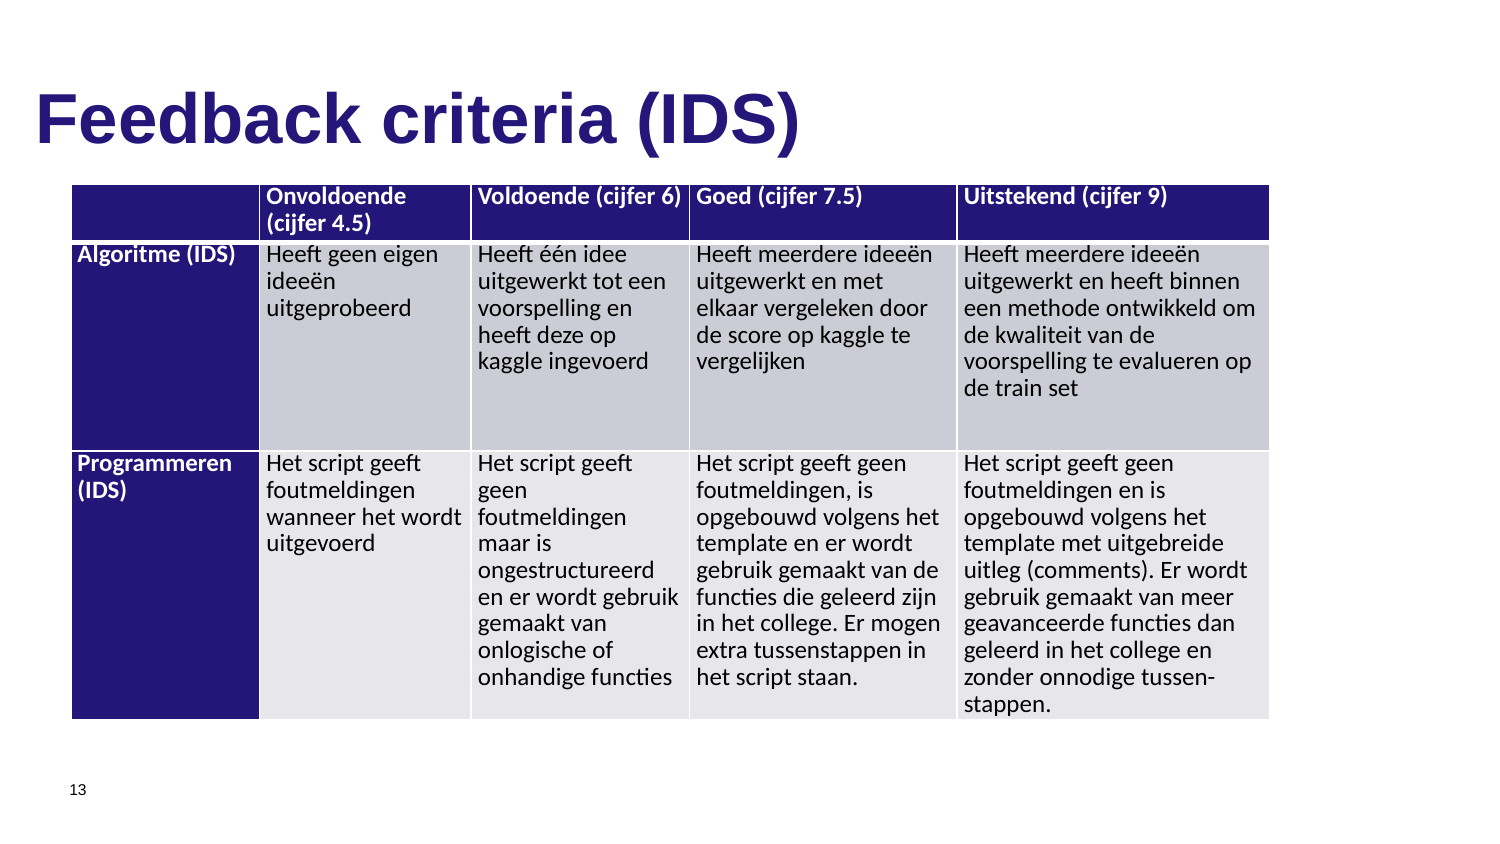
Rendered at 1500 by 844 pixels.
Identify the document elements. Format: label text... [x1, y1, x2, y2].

table_cell Programmeren (IDS) [72, 452, 259, 719]
table_cell Heeft één idee uitgewerkt tot een voorspelling en heeft deze op kaggle ingevoerd [472, 245, 689, 450]
table_cell Heeft meerdere ideeën uitgewerkt en met elkaar vergeleken door de score op kaggle te vergelijken [690, 245, 956, 450]
table_cell Algoritme (IDS) [72, 245, 259, 450]
table_header Onvoldoende (cijfer 4.5) [260, 185, 470, 240]
table_cell Het script geeft geen foutmeldingen maar is ongestructureerd en er wordt gebruik gemaakt van onlogische of onhandige functies [472, 452, 689, 719]
table_header Goed (cijfer 7.5) [690, 185, 956, 240]
table_header [72, 185, 259, 240]
table_header Uitstekend (cijfer 9) [958, 185, 1269, 240]
table_cell Heeft meerdere ideeën uitgewerkt en heeft binnen een methode ontwikkeld om de kwaliteit van de voorspelling te evalueren op de train set [958, 245, 1269, 450]
table_cell Het script geeft geen foutmeldingen en is opgebouwd volgens het template met uitgebreide uitleg (comments). Er wordt gebruik gemaakt van meer geavanceerde functies dan geleerd in het college en zonder onnodige tussen-stappen. [958, 452, 1269, 719]
slide_number 13 [54, 767, 114, 813]
table_cell Het script geeft geen foutmeldingen, is opgebouwd volgens het template en er wordt gebruik gemaakt van de functies die geleerd zijn in het college. Er mogen extra tussenstappen in het script staan. [690, 452, 956, 719]
table_cell Het script geeft foutmeldingen wanneer het wordt uitgevoerd [260, 452, 470, 719]
table_header Voldoende (cijfer 6) [472, 185, 689, 240]
table_cell Heeft geen eigen ideeën uitgeprobeerd [260, 245, 470, 450]
title Feedback criteria (IDS) [35, 72, 1430, 255]
